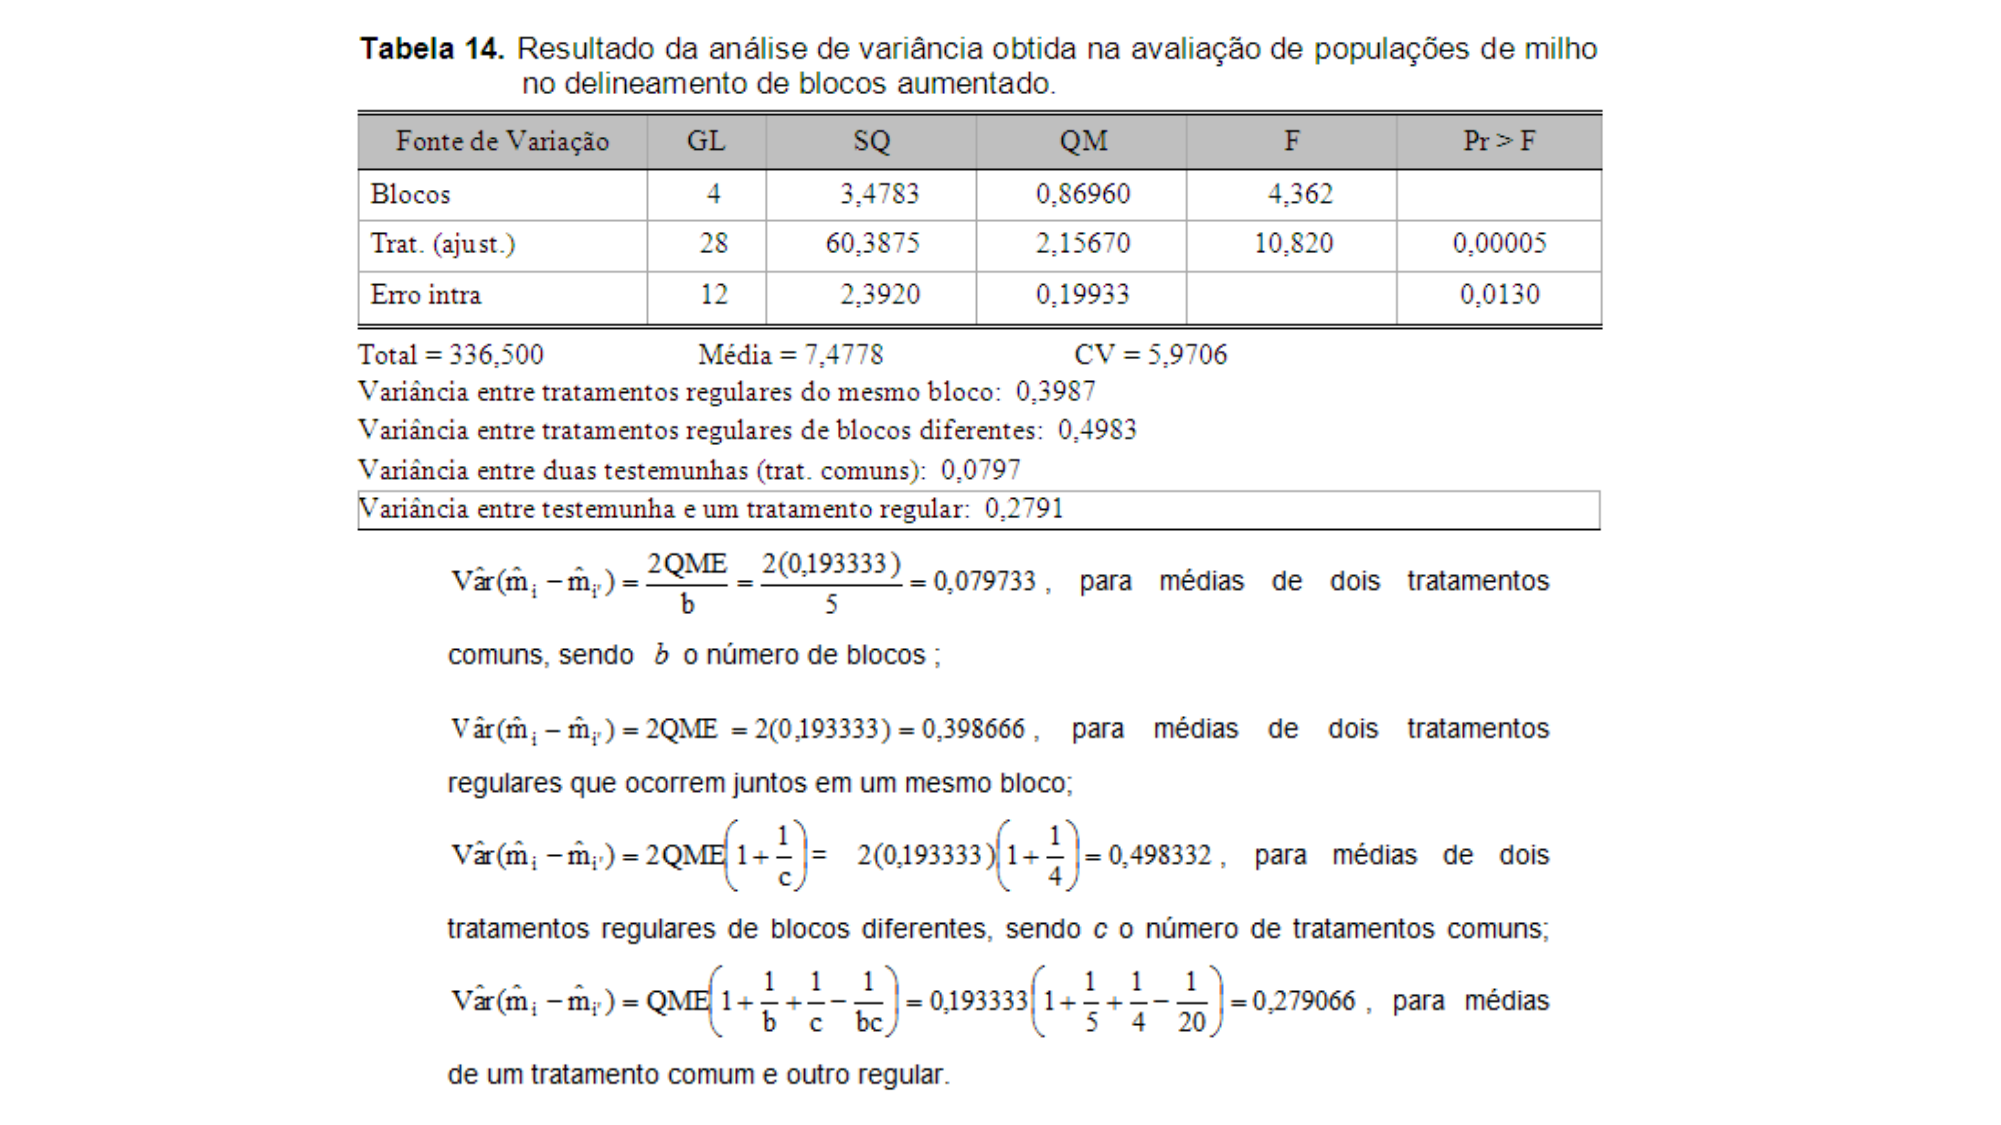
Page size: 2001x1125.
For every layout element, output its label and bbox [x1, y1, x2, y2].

picture [349, 30, 1614, 1113]
